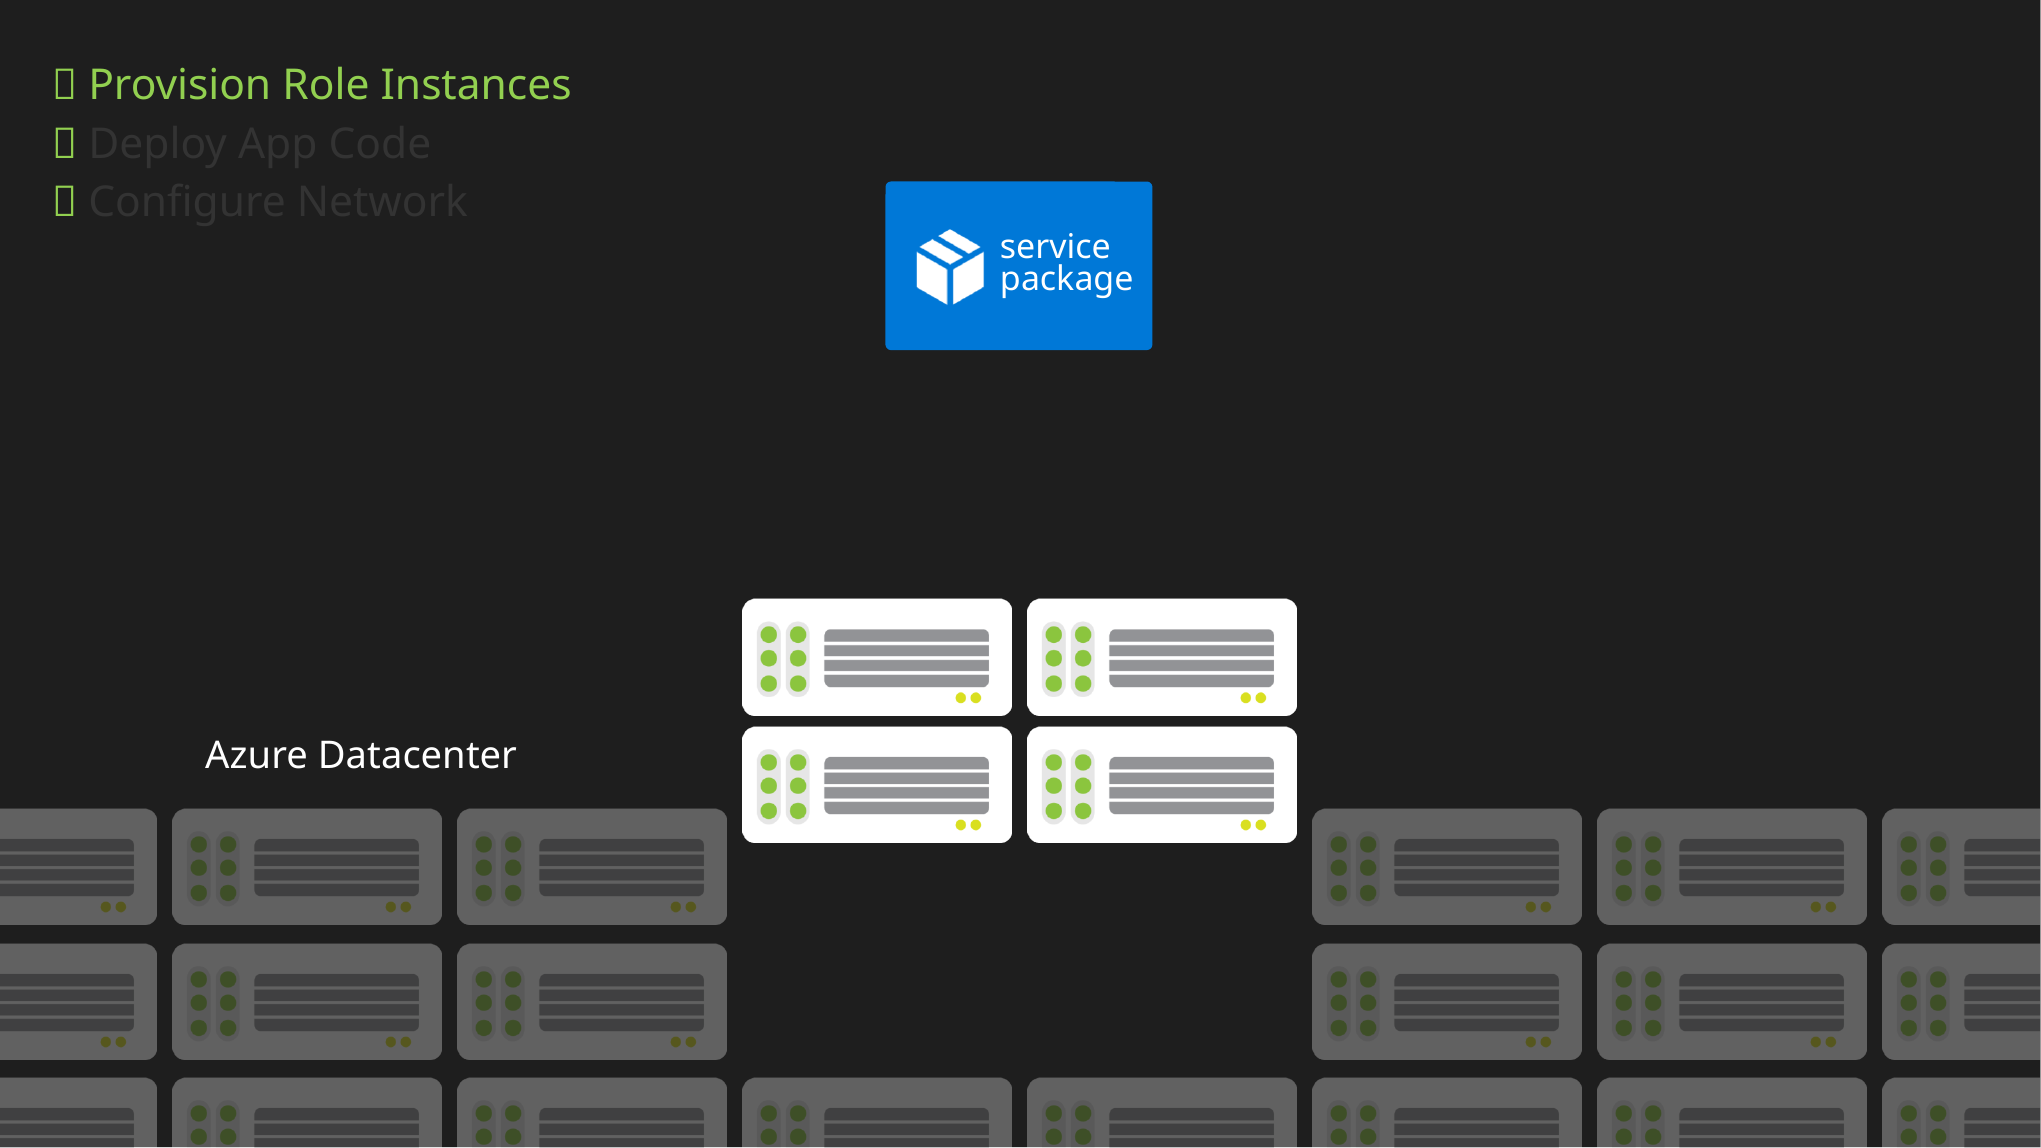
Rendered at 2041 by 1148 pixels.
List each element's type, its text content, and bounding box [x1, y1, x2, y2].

text_box  Provision Role Instances  Deploy App Code  Configure Network [51, 62, 649, 227]
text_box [0, 808, 2041, 1148]
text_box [742, 726, 1297, 844]
text_box Azure Datacenter [57, 739, 666, 776]
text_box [887, 183, 1151, 348]
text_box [742, 598, 1297, 716]
